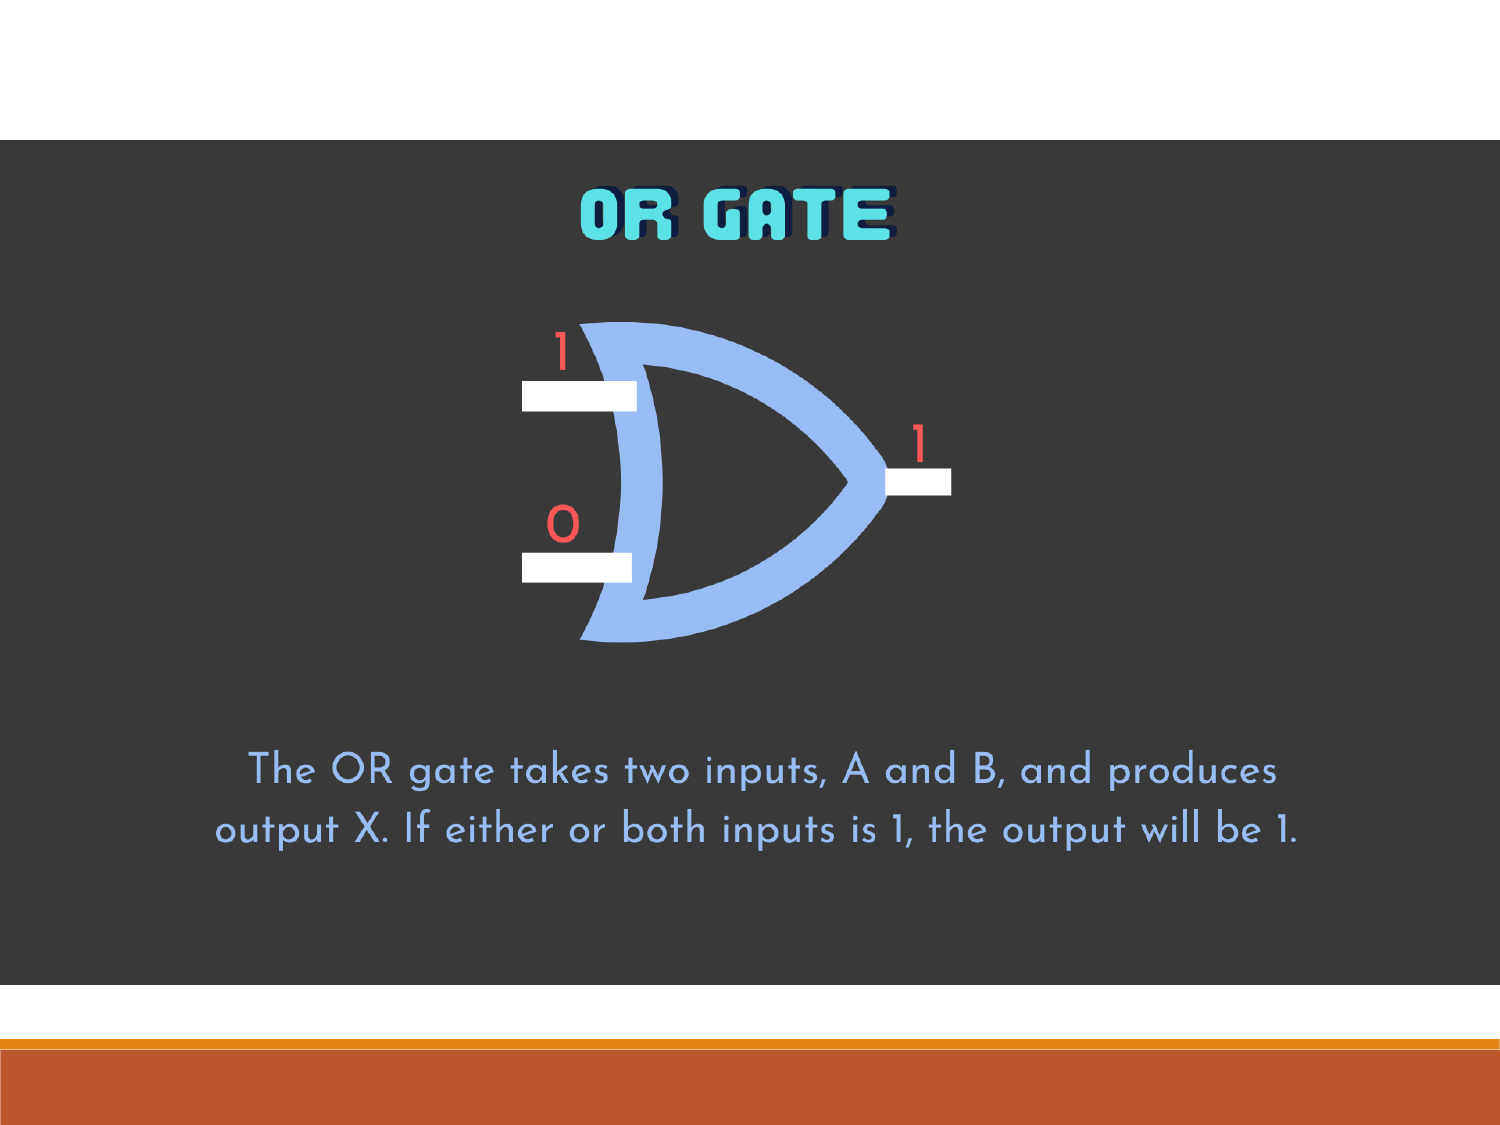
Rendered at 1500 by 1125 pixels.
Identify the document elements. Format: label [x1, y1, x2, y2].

picture [0, 140, 1500, 985]
